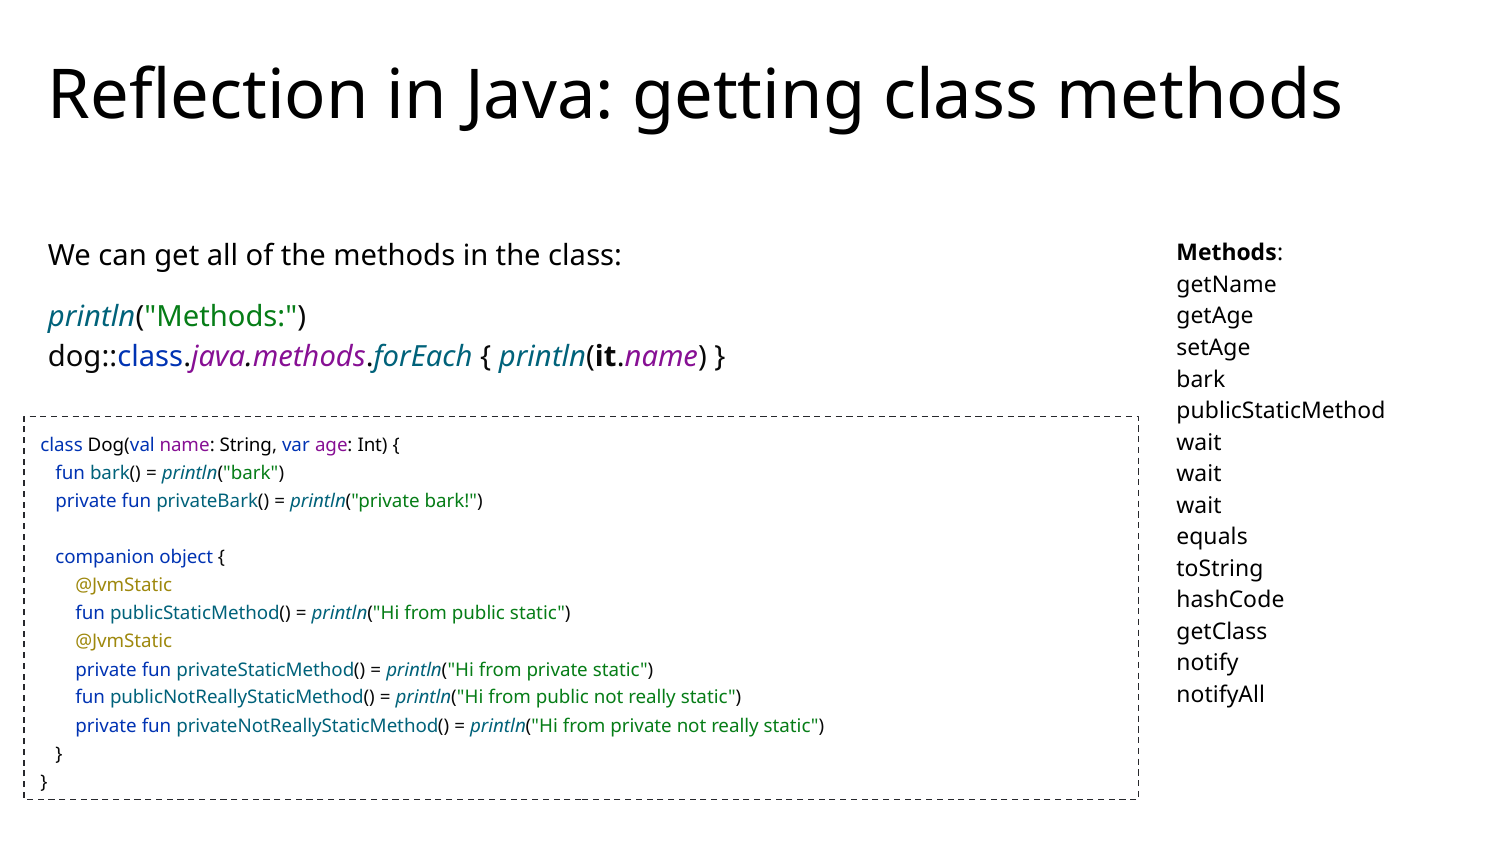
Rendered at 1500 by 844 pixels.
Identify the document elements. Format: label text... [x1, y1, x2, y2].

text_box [23, 411, 1201, 806]
title Reflection in Java: getting class methods [48, 48, 1443, 123]
list We can get all of the methods in the class: println("Methods:") dog::class.java.methods.forEach { println(it.name) } [48, 218, 1115, 363]
text_box Methods: getName getAge setAge bark publicStaticMethod wait wait wait equals toString hashCode getClass notify notifyAll [1176, 218, 1460, 722]
